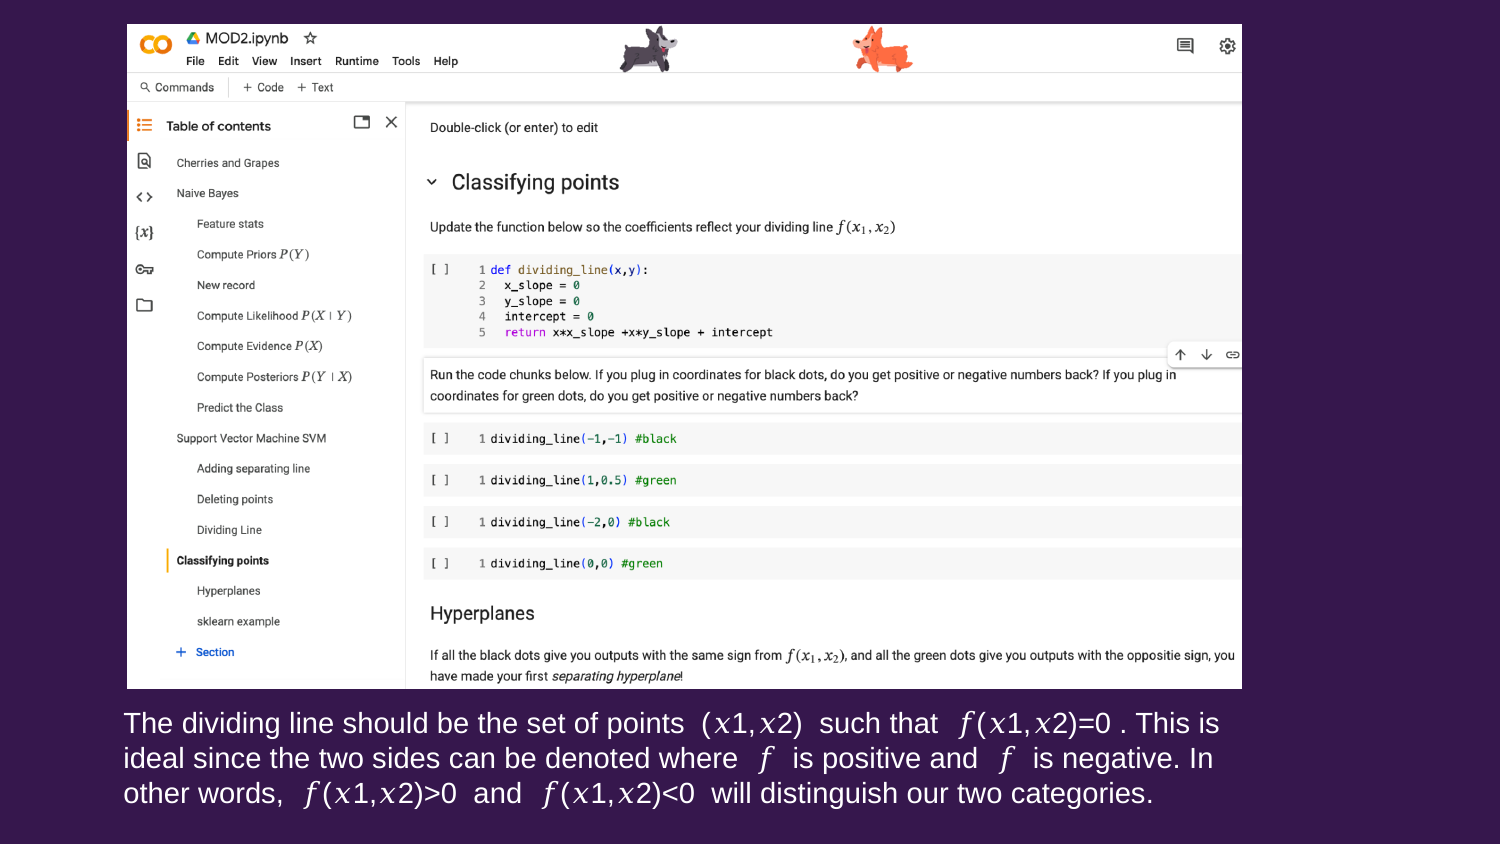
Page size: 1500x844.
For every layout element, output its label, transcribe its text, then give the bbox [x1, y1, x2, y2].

text_box The dividing line should be the set of points (𝑥1,𝑥2) such that 𝑓(𝑥1,𝑥2)=0 . This is ideal since the two sides can be denoted where 𝑓 is positive and 𝑓 is negative. In other words, 𝑓(𝑥1,𝑥2)>0 and 𝑓(𝑥1,𝑥2)<0 will distinguish our two categories. [108, 688, 1242, 824]
picture [126, 24, 1242, 690]
